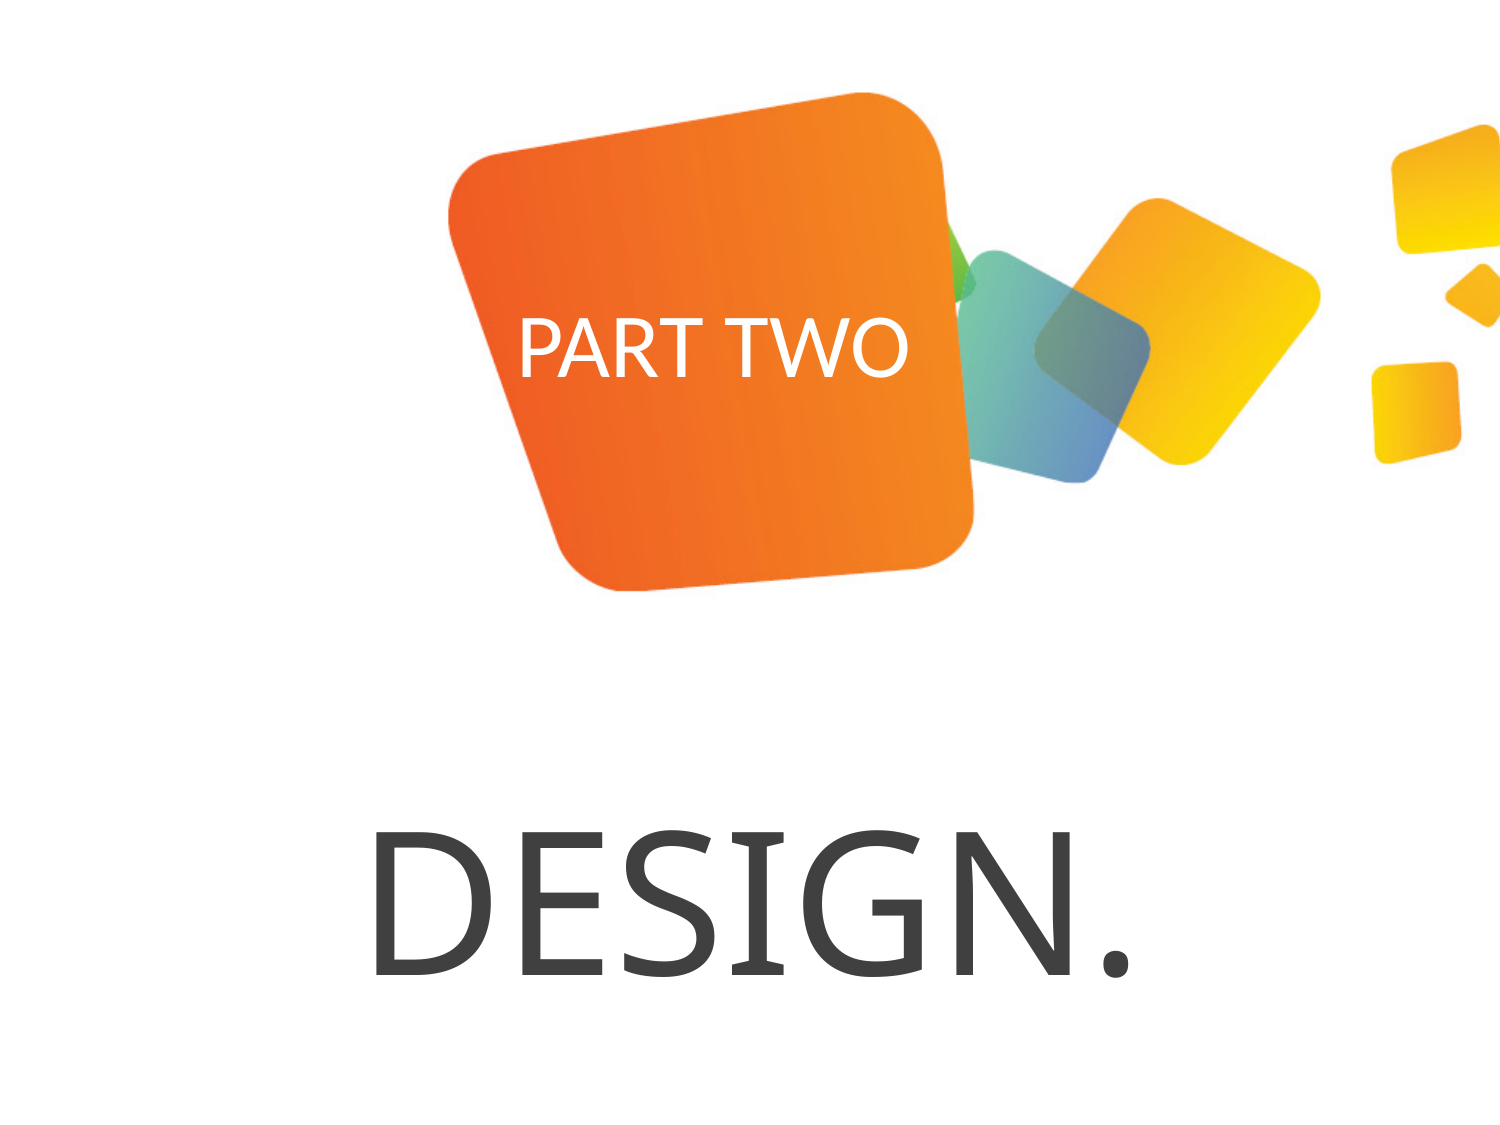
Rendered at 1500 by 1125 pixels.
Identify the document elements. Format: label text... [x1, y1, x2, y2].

text_box DESIGN. [112, 775, 1388, 1017]
title PART TWO [76, 219, 1352, 461]
picture [0, 0, 1500, 1125]
